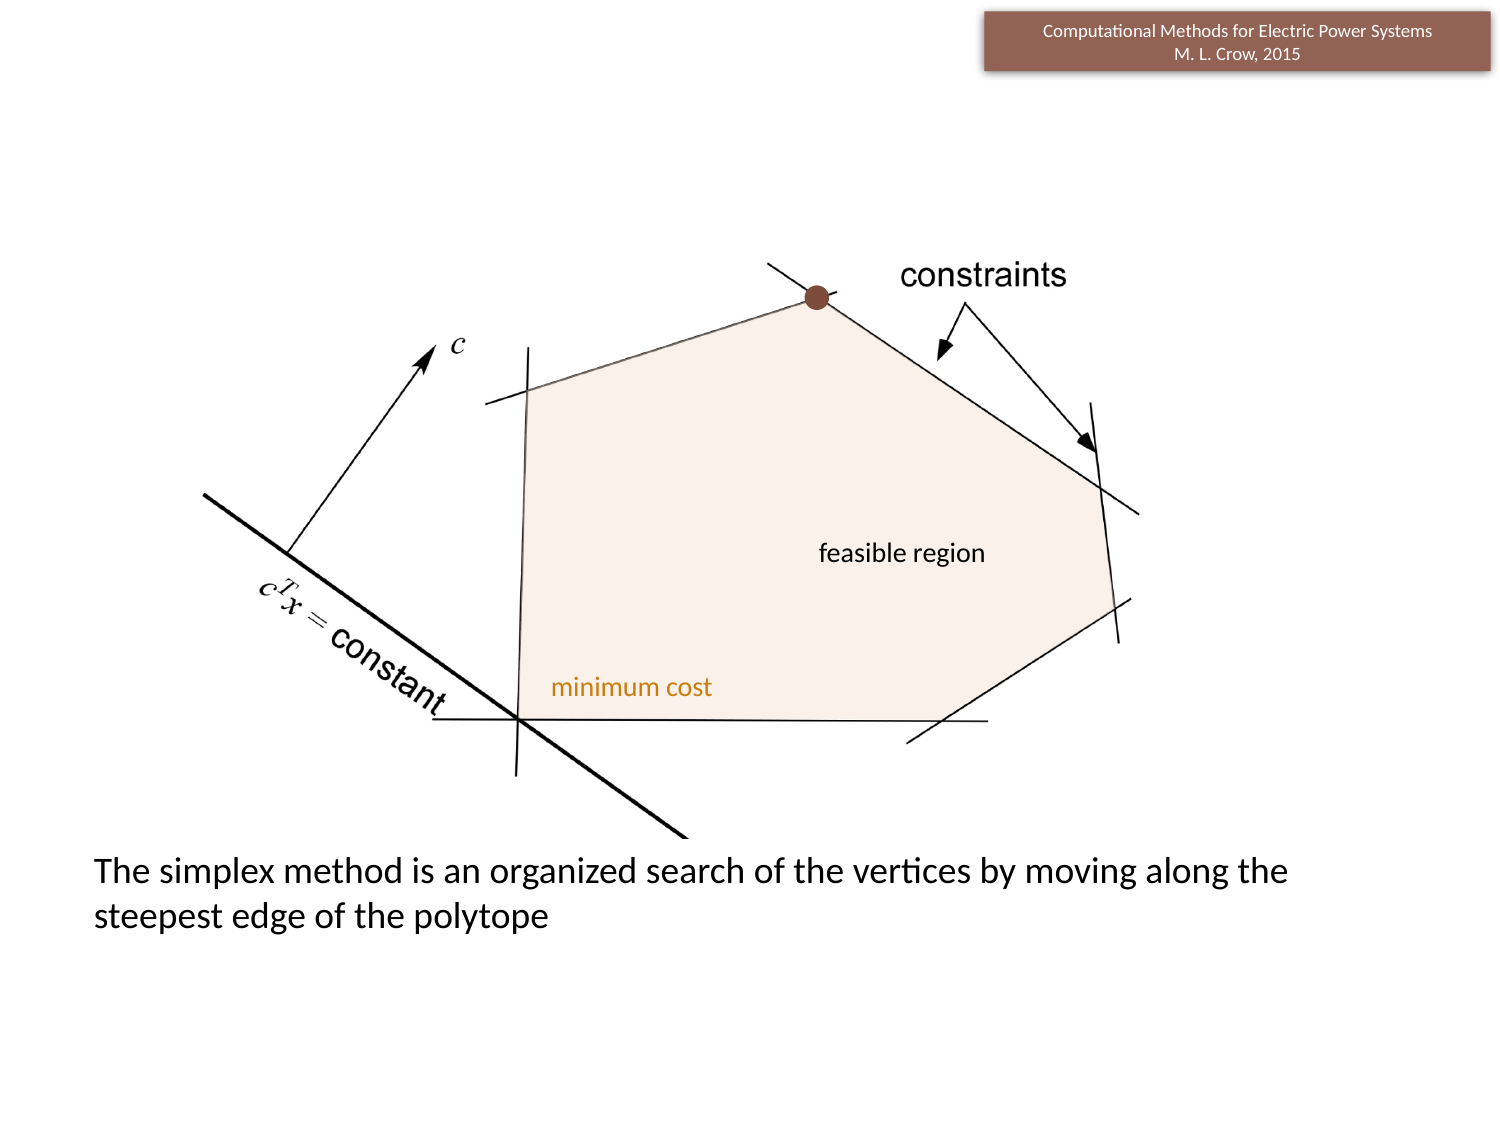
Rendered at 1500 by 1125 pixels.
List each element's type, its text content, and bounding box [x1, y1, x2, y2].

text_box The simplex method is an organized search of the vertices by moving along the steepest edge of the polytope [79, 839, 1399, 944]
picture [202, 261, 1140, 919]
